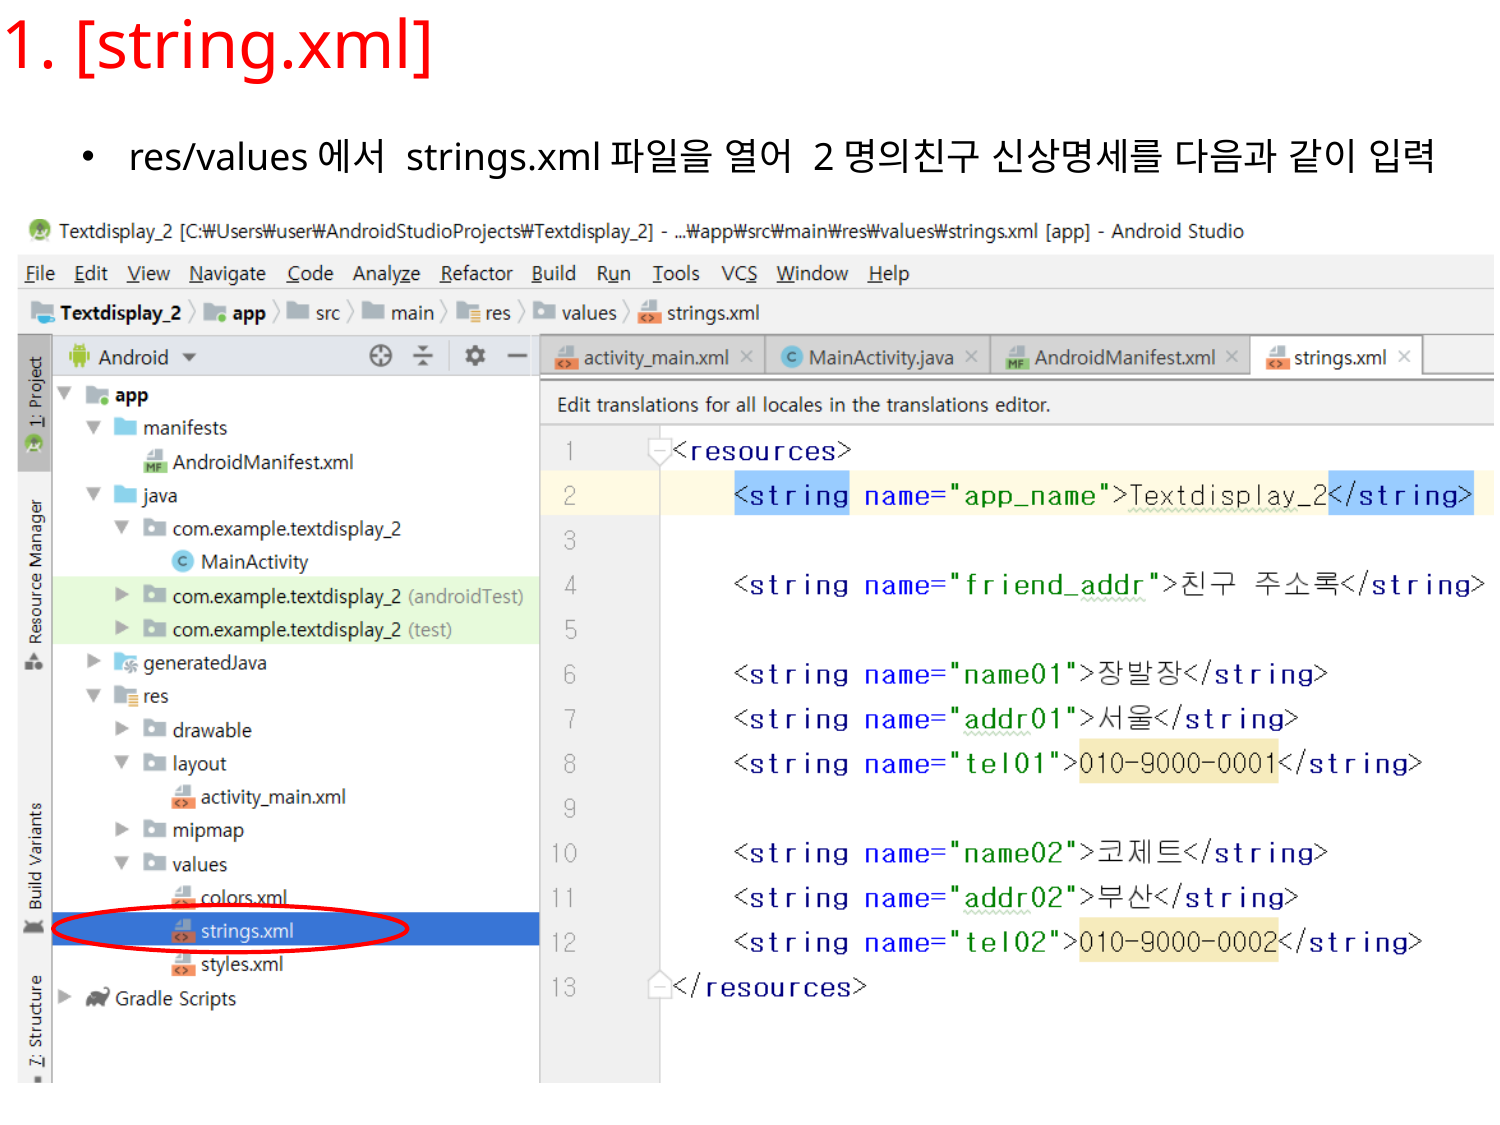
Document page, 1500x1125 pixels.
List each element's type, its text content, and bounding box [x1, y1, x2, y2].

text_box res/values에서 strings.xml파일을 열어 2명의친구 신상명세를 다음과 같이 입력 [66, 125, 1453, 186]
text_box 1. [string.xml] [0, 0, 450, 89]
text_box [17, 219, 1495, 1083]
